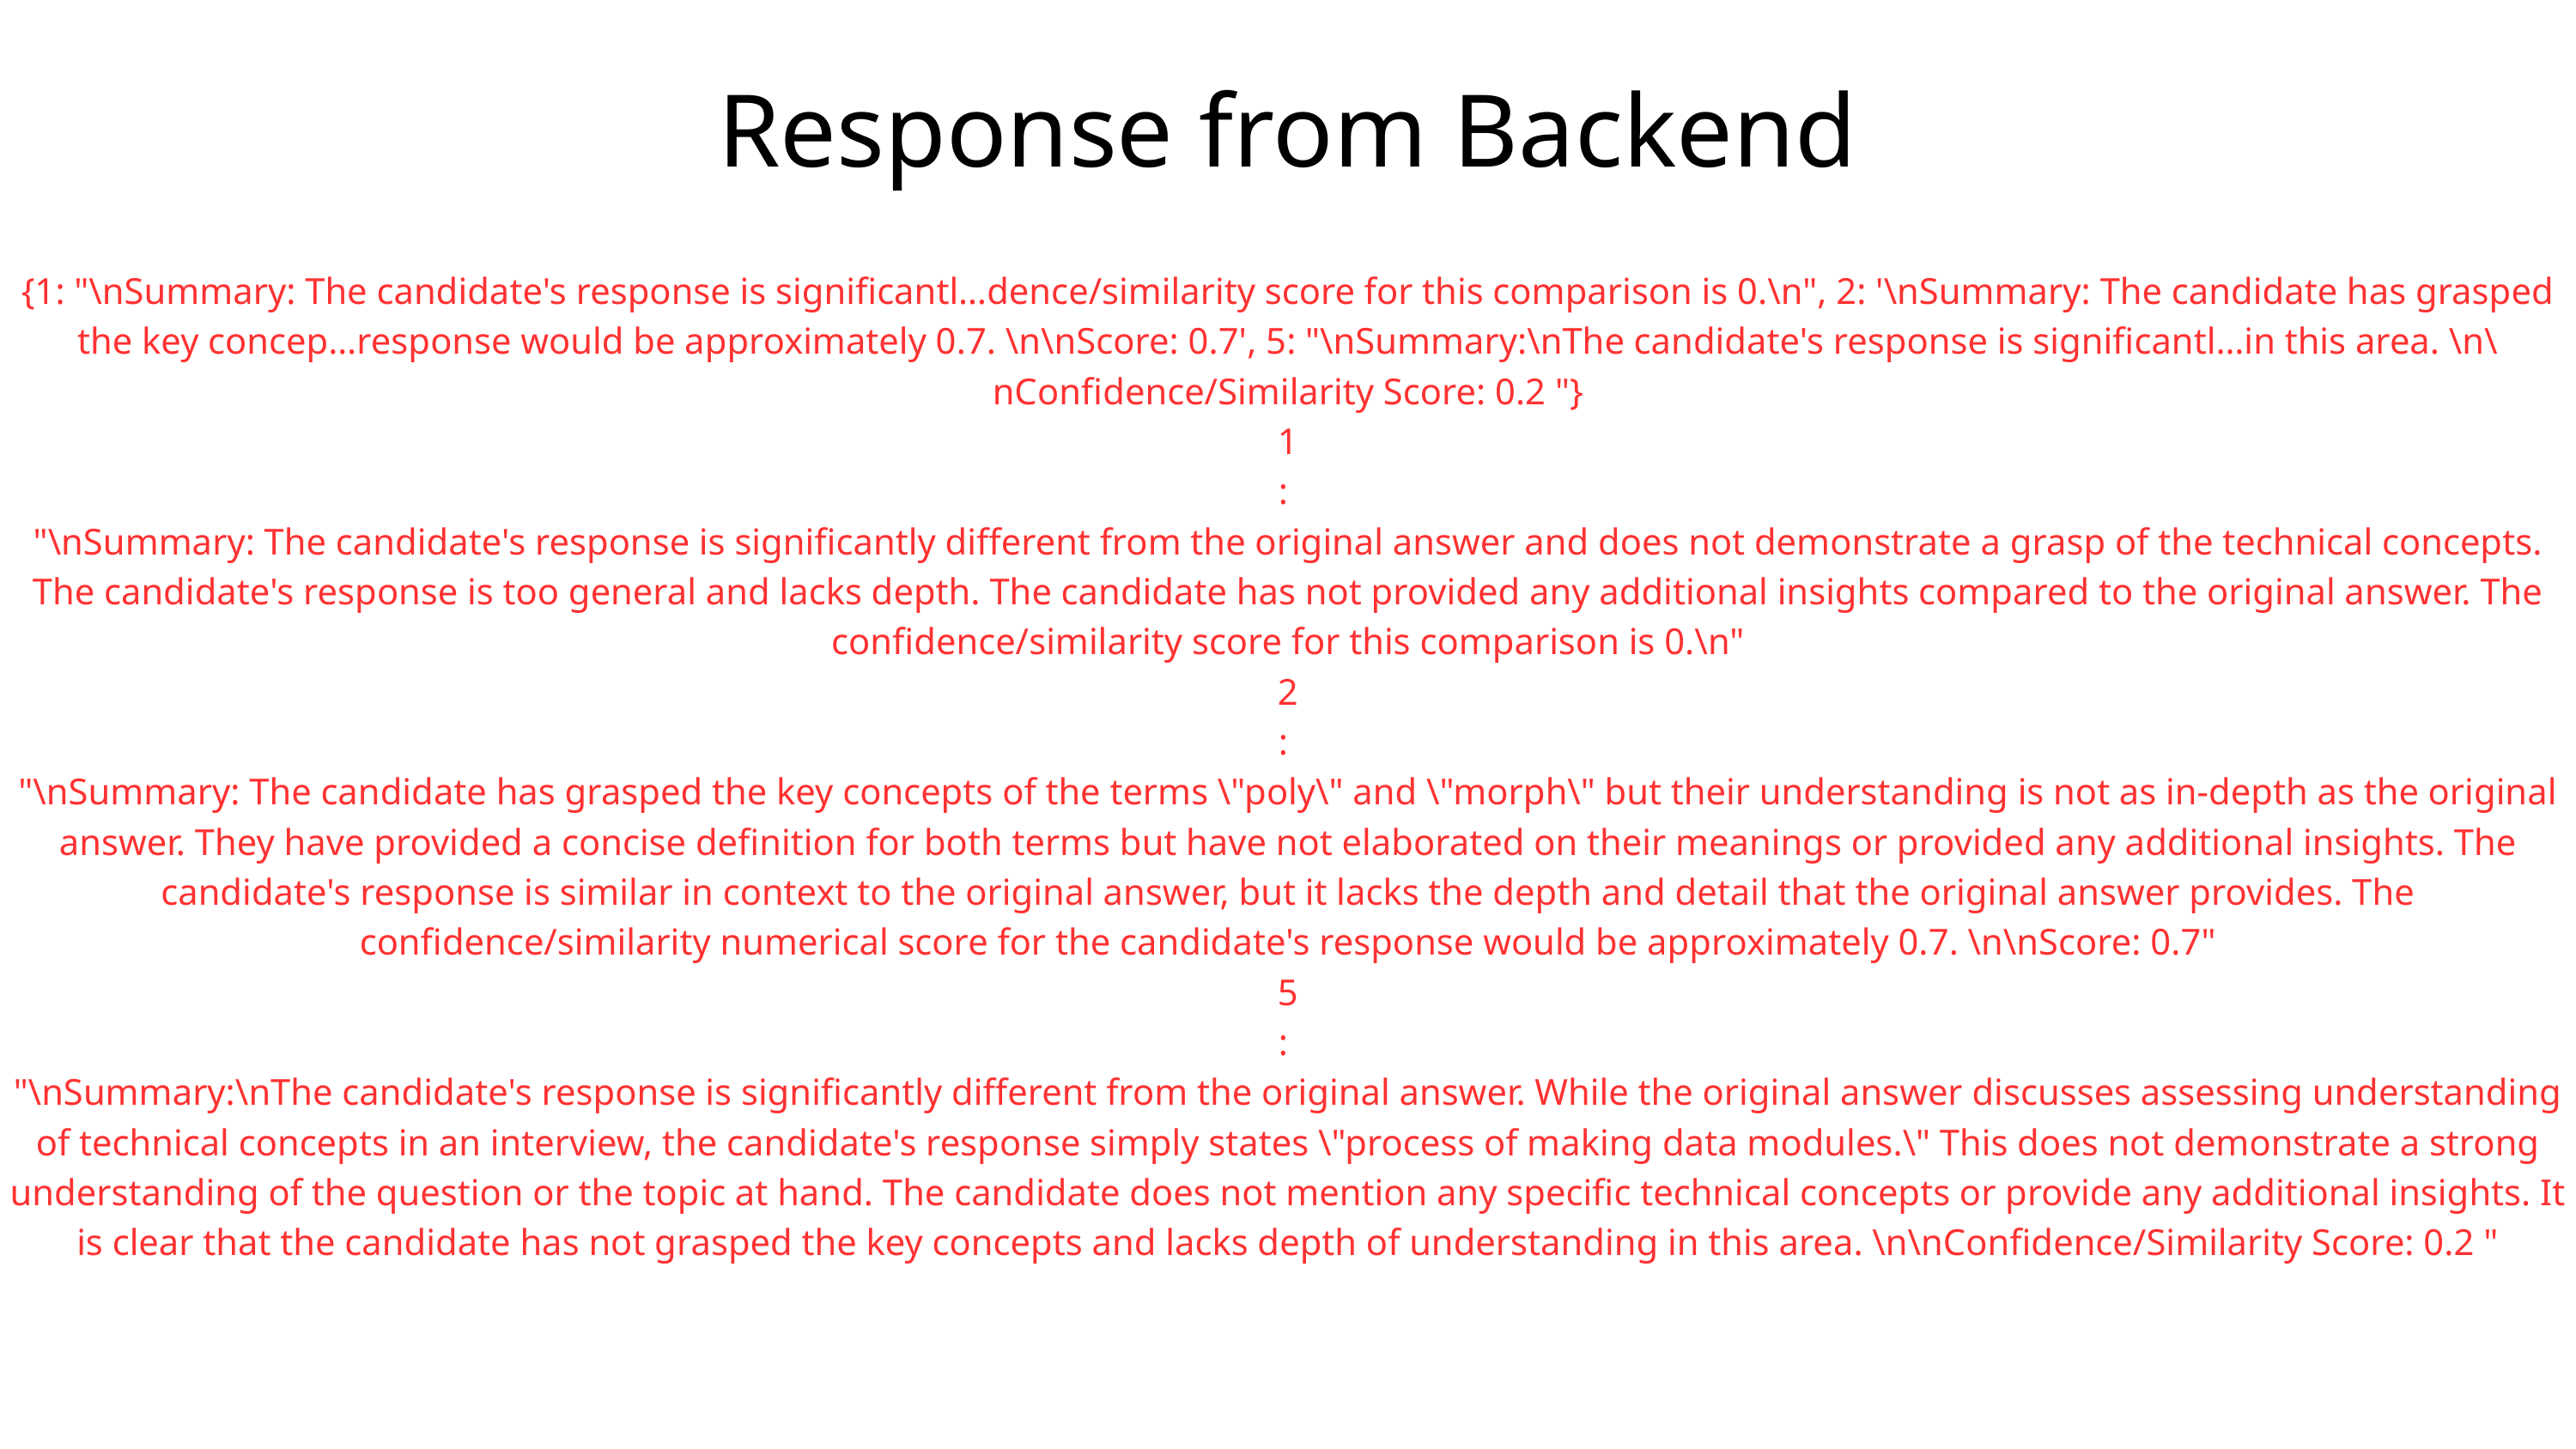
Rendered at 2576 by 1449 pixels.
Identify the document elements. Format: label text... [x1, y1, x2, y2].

text_box Response from Backend [663, 46, 1913, 188]
text_box {1: "\nSummary: The candidate's response is significantl…dence/similarity score for this comparison is 0.\n", 2: '\nSummary: The candidate has grasped the key concep…response would be approximately 0.7. \n\nScore: 0.7', 5: "\nSummary:\nThe candidate's response is significantl…in this area. \n\nConfidence/Similarity Score: 0.2 "} 1 : "\nSummary: The candidate's response is significantly different from the original answer and does not demonstrate a grasp of the technical concepts. The candidate's response is too general and lacks depth. The candidate has not provided any additional insights compared to the original answer. The confidence/similarity score for this comparison is 0.\n" 2 : "\nSummary: The candidate has grasped the key concepts of the terms \"poly\" and \"morph\" but their understanding is not as in-depth as the original answer. They have provided a concise definition for both terms but have not elaborated on their meanings or provided any additional insights. The candidate's response is similar in context to the original answer, but it lacks the depth and detail that the original answer provides. The confidence/similarity numerical score for the candidate's response would be approximately 0.7. \n\nScore: 0.7" 5 : "\nSummary:\nThe candidate's response is significantly different from the original answer. While the original answer discusses assessing understanding of technical concepts in an interview, the candidate's response simply states \"process of making data modules.\" This does not demonstrate a strong understanding of the question or the topic at hand. The candidate does not mention any specific technical concepts or provide any additional insights. It is clear that the candidate has not grasped the key concepts and lacks depth of understanding in this area. \n\nConfidence/Similarity Score: 0.2 " [0, 210, 2576, 1313]
